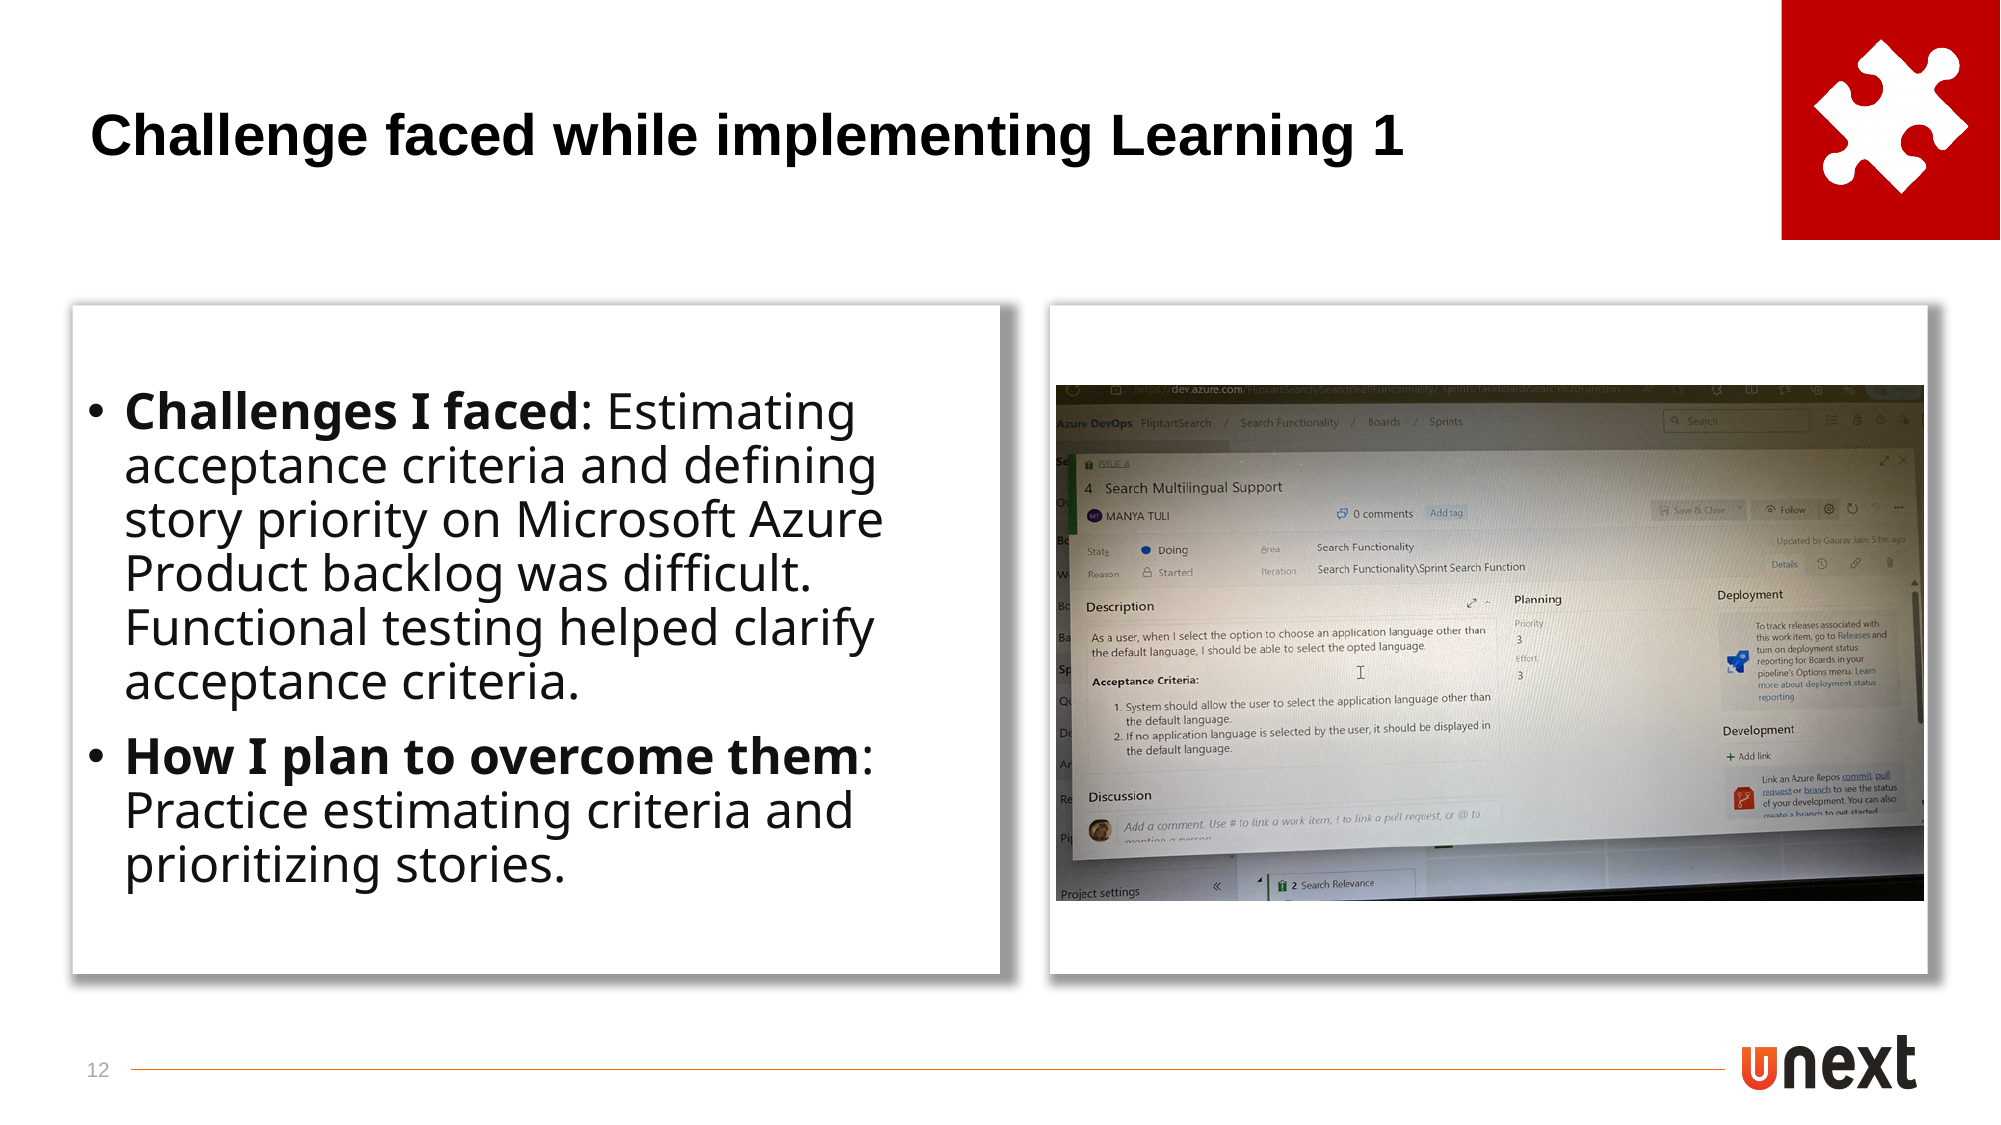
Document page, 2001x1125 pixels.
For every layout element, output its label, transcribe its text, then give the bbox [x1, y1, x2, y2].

slide_number 12 [48, 1047, 110, 1091]
picture [1742, 1035, 1917, 1090]
title Challenge faced while implementing Learning 1 [76, 78, 1798, 196]
picture [1798, 27, 1984, 213]
text_box Challenges I faced: Estimating acceptance criteria and defining story priority on Microsoft Azure Product backlog was difficult. Functional testing helped clarify acceptance criteria. How I plan to overcome them: Practice estimating criteria and prioritizing stories. [72, 305, 1000, 974]
text_box [1781, 0, 2000, 241]
picture [1056, 385, 1924, 901]
text_box [1050, 305, 1928, 974]
